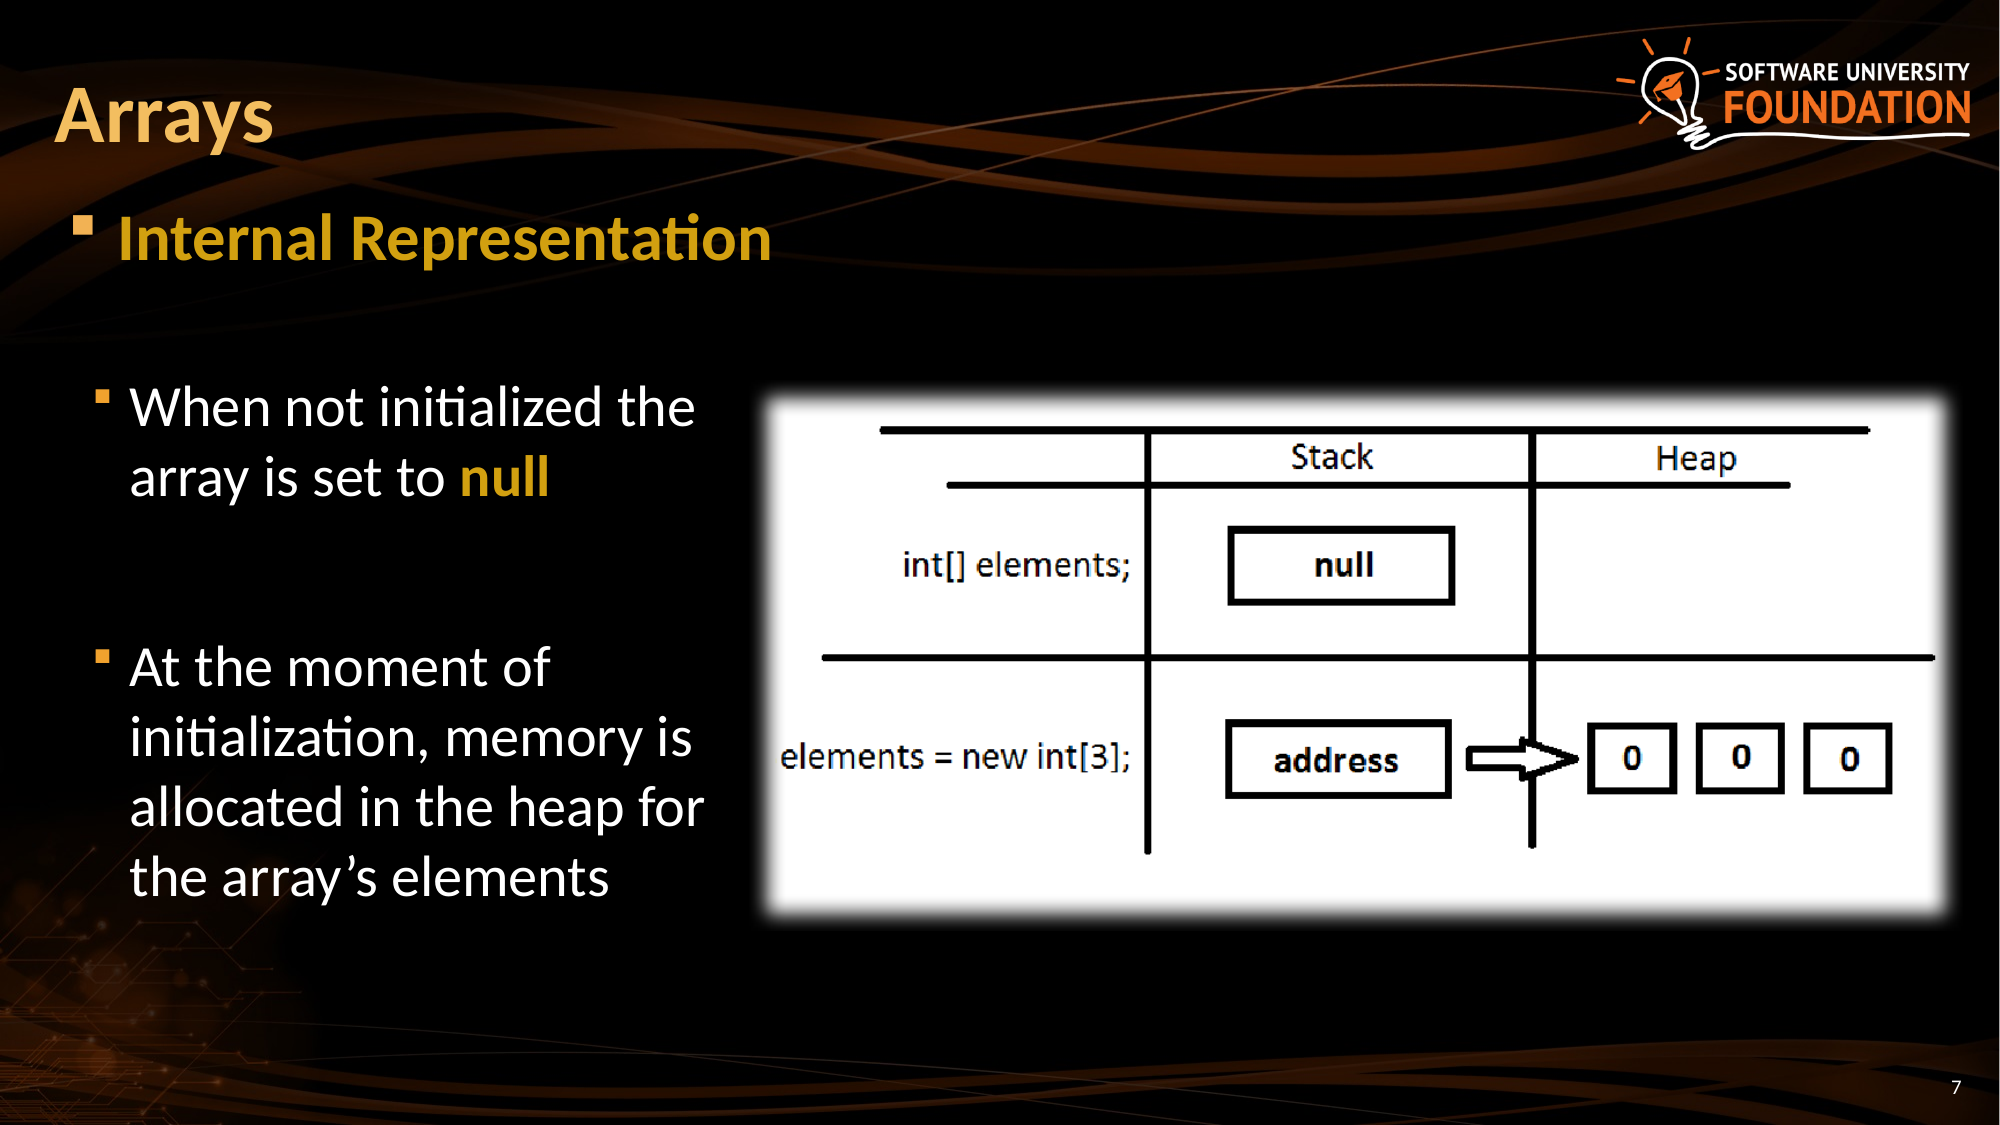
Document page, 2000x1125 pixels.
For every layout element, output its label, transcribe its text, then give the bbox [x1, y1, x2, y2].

list Internal Representation [49, 187, 1963, 313]
text_box Arrays [37, 24, 1609, 208]
slide_number 7 [1897, 1070, 1968, 1103]
text_box When not initialized the array is set to null At the moment of initialization, memory is allocated in the heap for the array’s elements [12, 361, 750, 950]
picture [0, 0, 2000, 1125]
